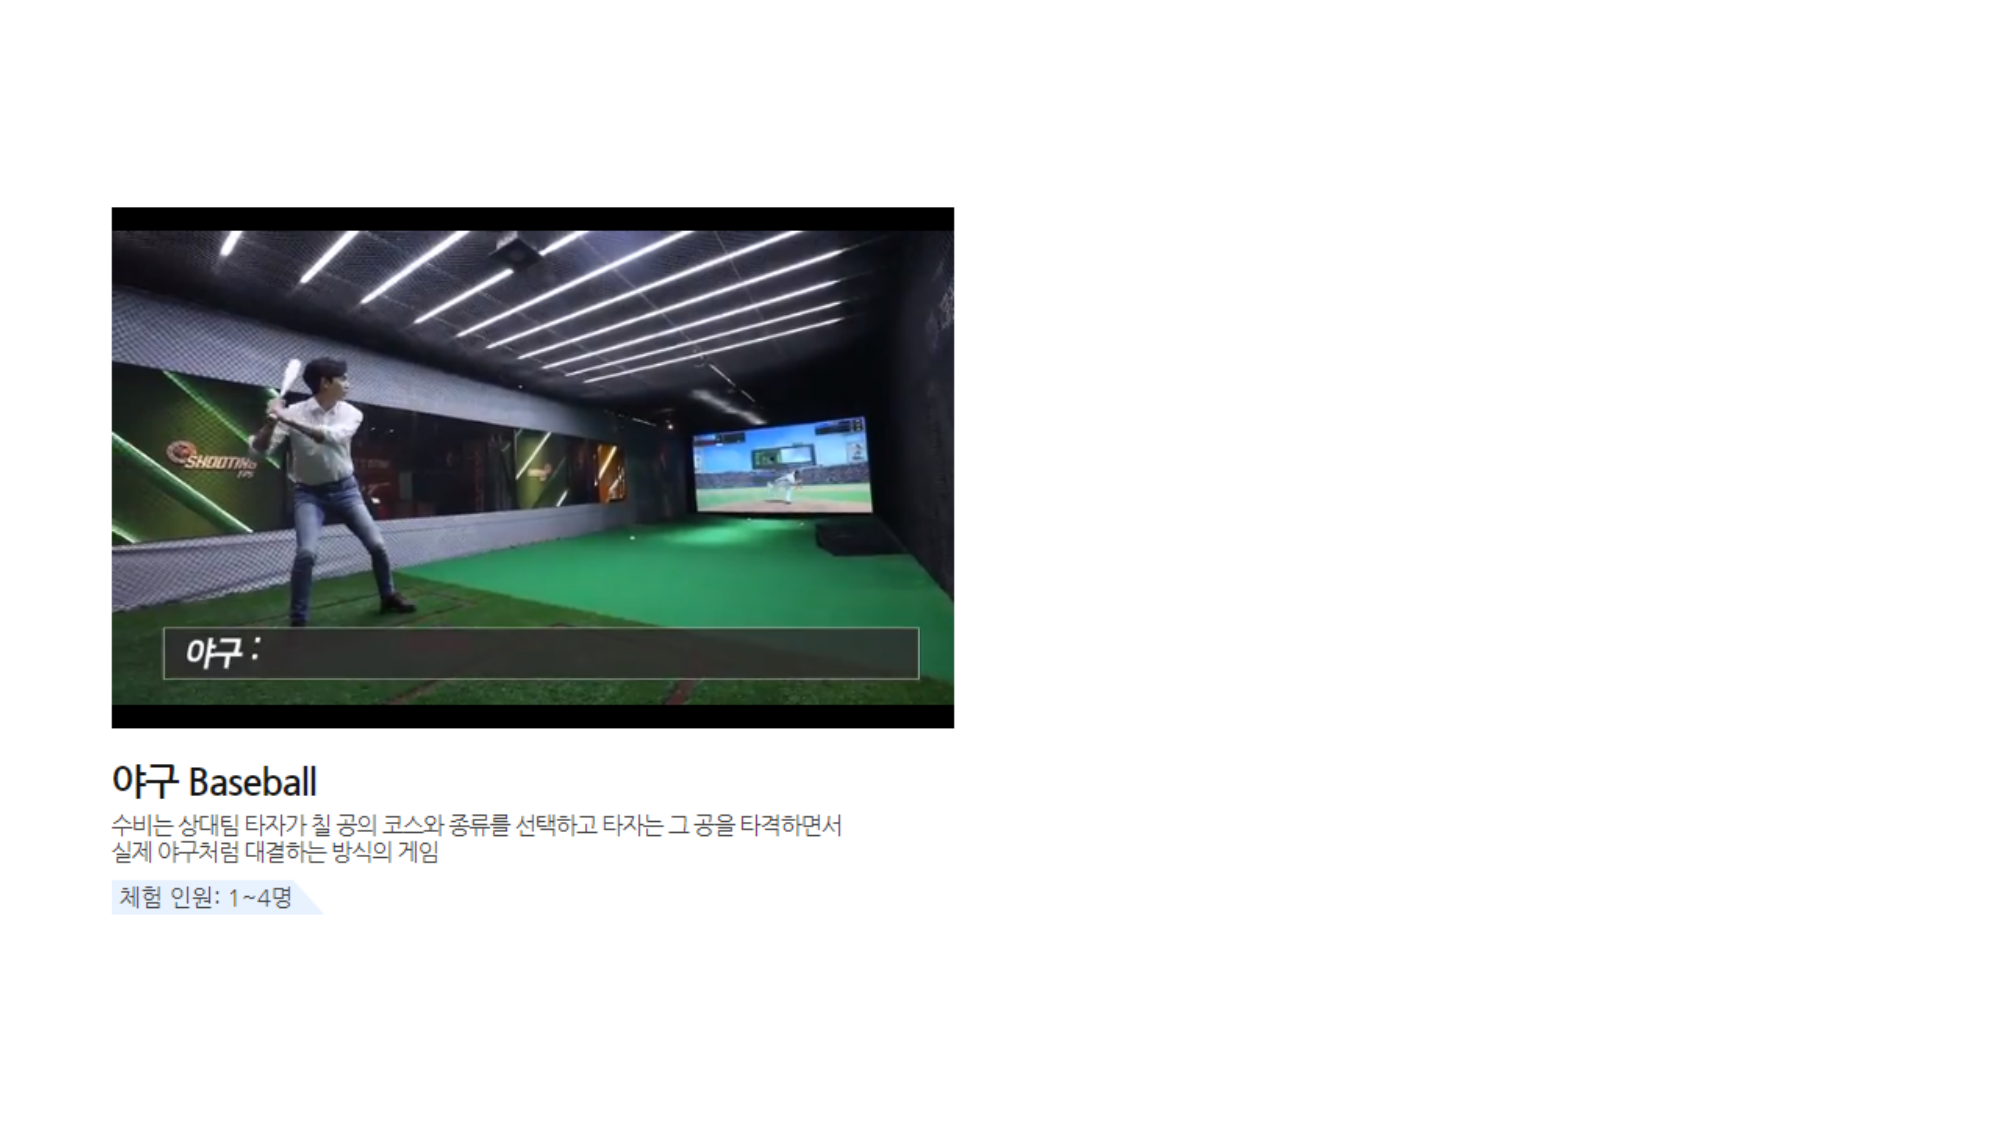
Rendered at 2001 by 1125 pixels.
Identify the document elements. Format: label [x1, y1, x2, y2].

picture [109, 206, 956, 918]
